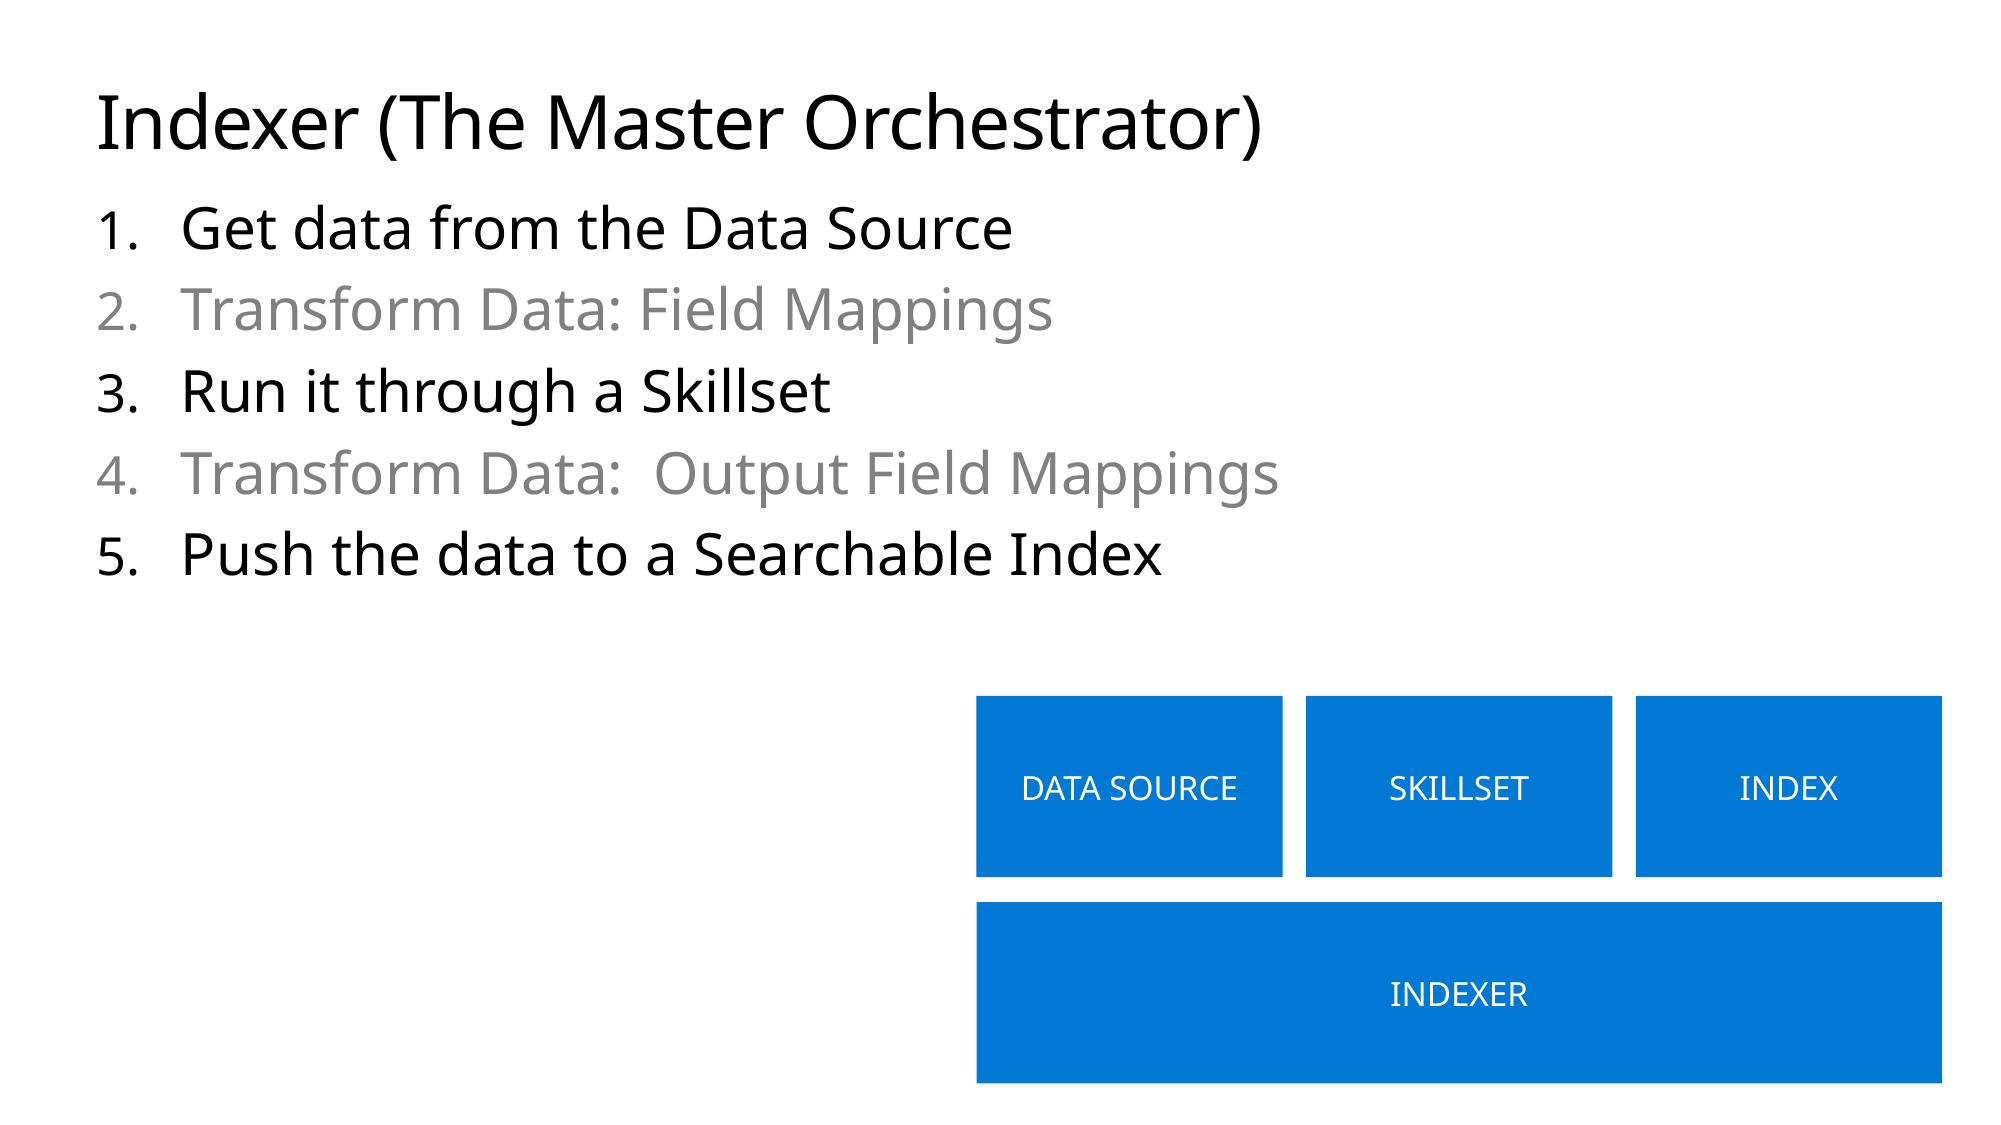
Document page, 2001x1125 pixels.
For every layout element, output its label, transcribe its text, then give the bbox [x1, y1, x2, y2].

list Get data from the Data Source Transform Data: Field Mappings Run it through a Skillset Transform Data: Output Field Mappings Push the data to a Searchable Index [96, 190, 1904, 601]
title Indexer (The Master Orchestrator) [96, 75, 1904, 166]
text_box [976, 695, 1943, 1084]
